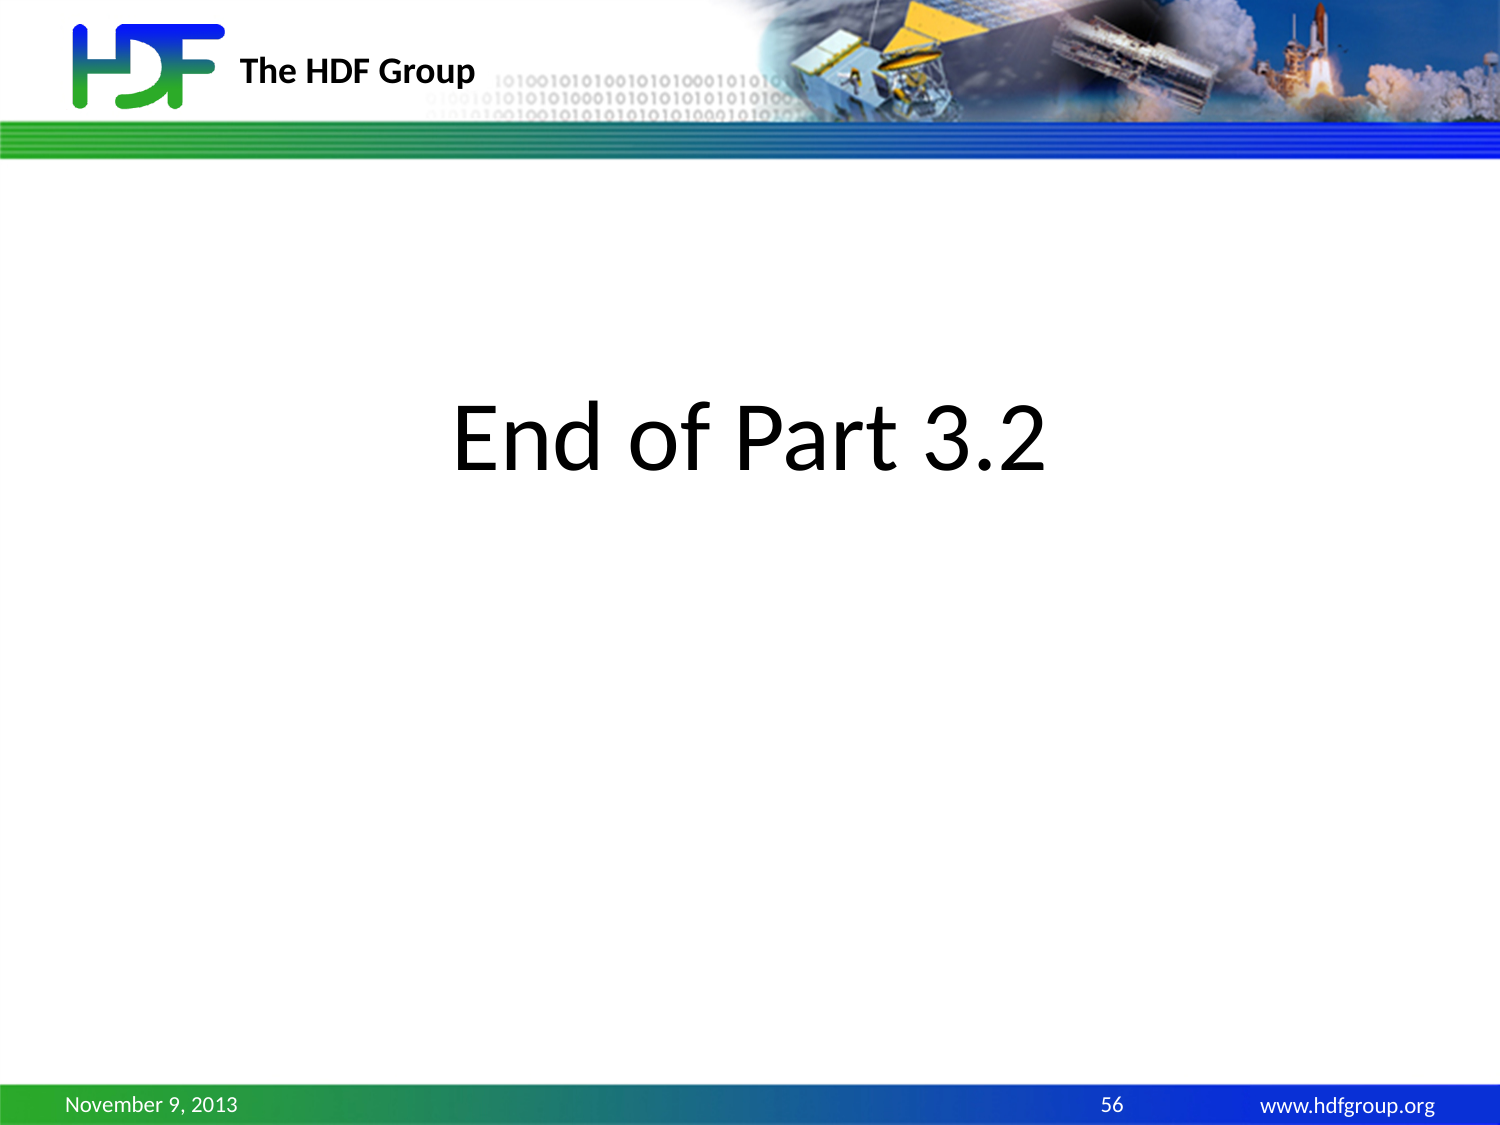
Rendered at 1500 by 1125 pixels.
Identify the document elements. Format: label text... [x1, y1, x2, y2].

slide_number 56 [1049, 1087, 1176, 1125]
title End of Part 3.2 [112, 362, 1388, 701]
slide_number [49, 1087, 426, 1125]
picture [0, 0, 1500, 1125]
